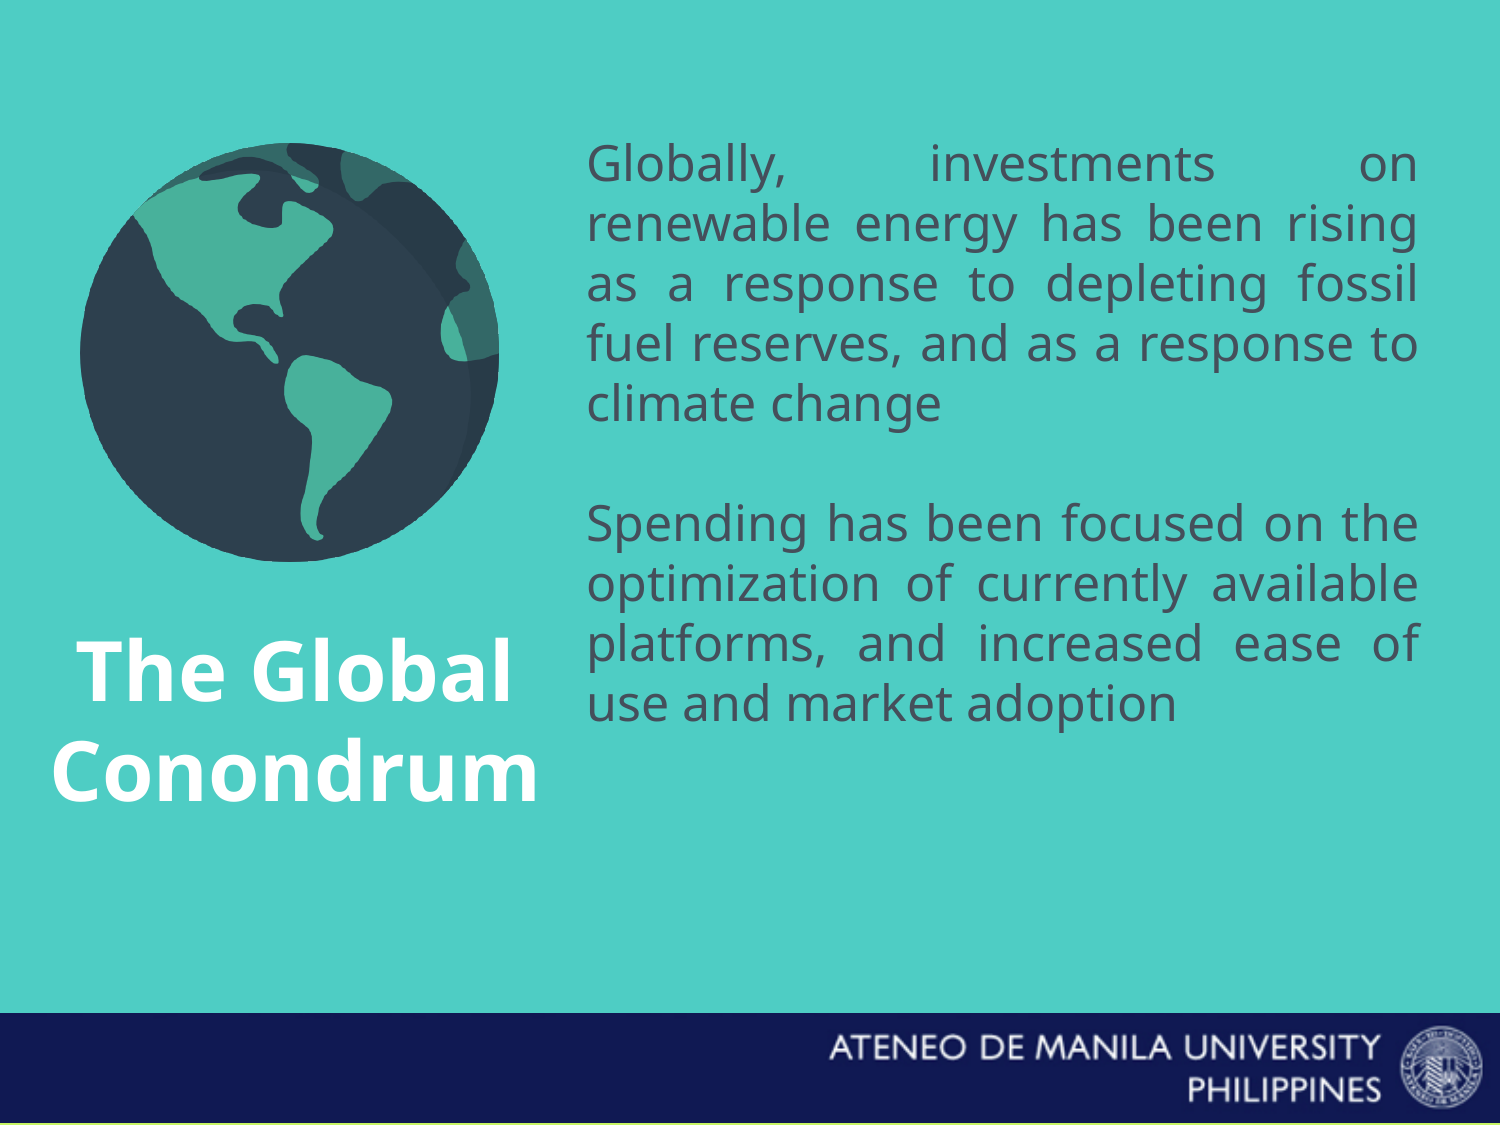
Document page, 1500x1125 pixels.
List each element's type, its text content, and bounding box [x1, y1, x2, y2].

title The Global Conondrum [0, 519, 571, 834]
subtitle Globally, investments on renewable energy has been rising as a response to depleting fossil fuel reserves, and as a response to climate change Spending has been focused on the optimization of currently available platforms, and increased ease of use and market adoption [571, 116, 1435, 973]
picture [0, 1013, 1500, 1124]
picture [80, 143, 500, 563]
